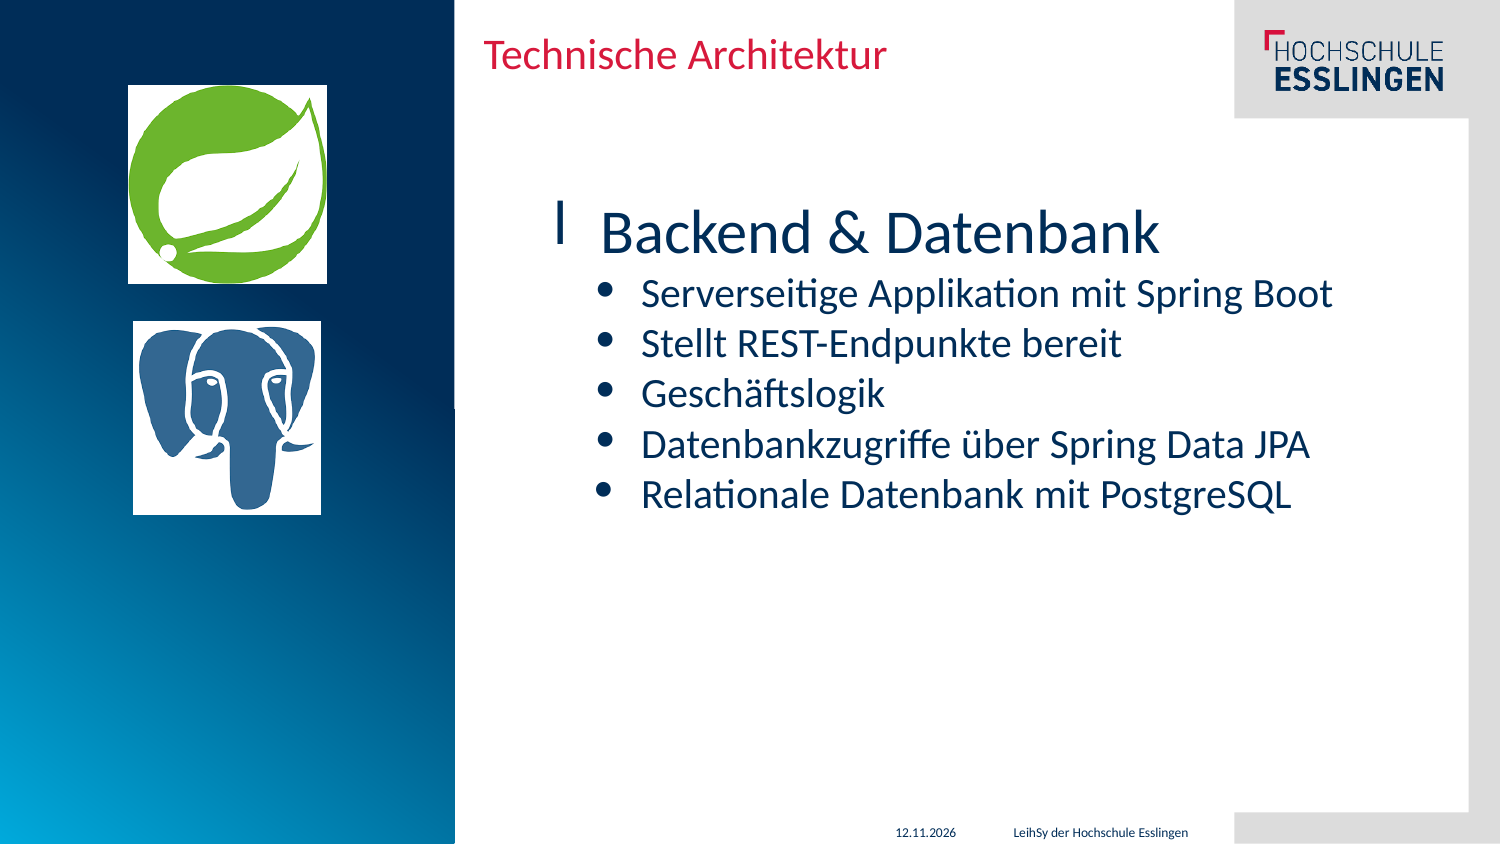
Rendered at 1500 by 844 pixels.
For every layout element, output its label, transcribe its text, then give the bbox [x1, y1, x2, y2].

picture [133, 321, 322, 516]
text_box [0, 0, 455, 844]
text_box 21.01.2026 [880, 816, 998, 843]
picture [127, 84, 327, 284]
list Backend & Datenbank Serverseitige Applikation mit Spring Boot Stellt REST-Endpunkte bereit Geschäftslogik Datenbankzugriffe über Spring Data JPA Relationale Datenbank mit PostgreSQL [553, 191, 1392, 773]
text_box LeihSy der Hochschule Esslingen [998, 816, 1235, 843]
title Technische Architektur [483, 19, 1500, 167]
